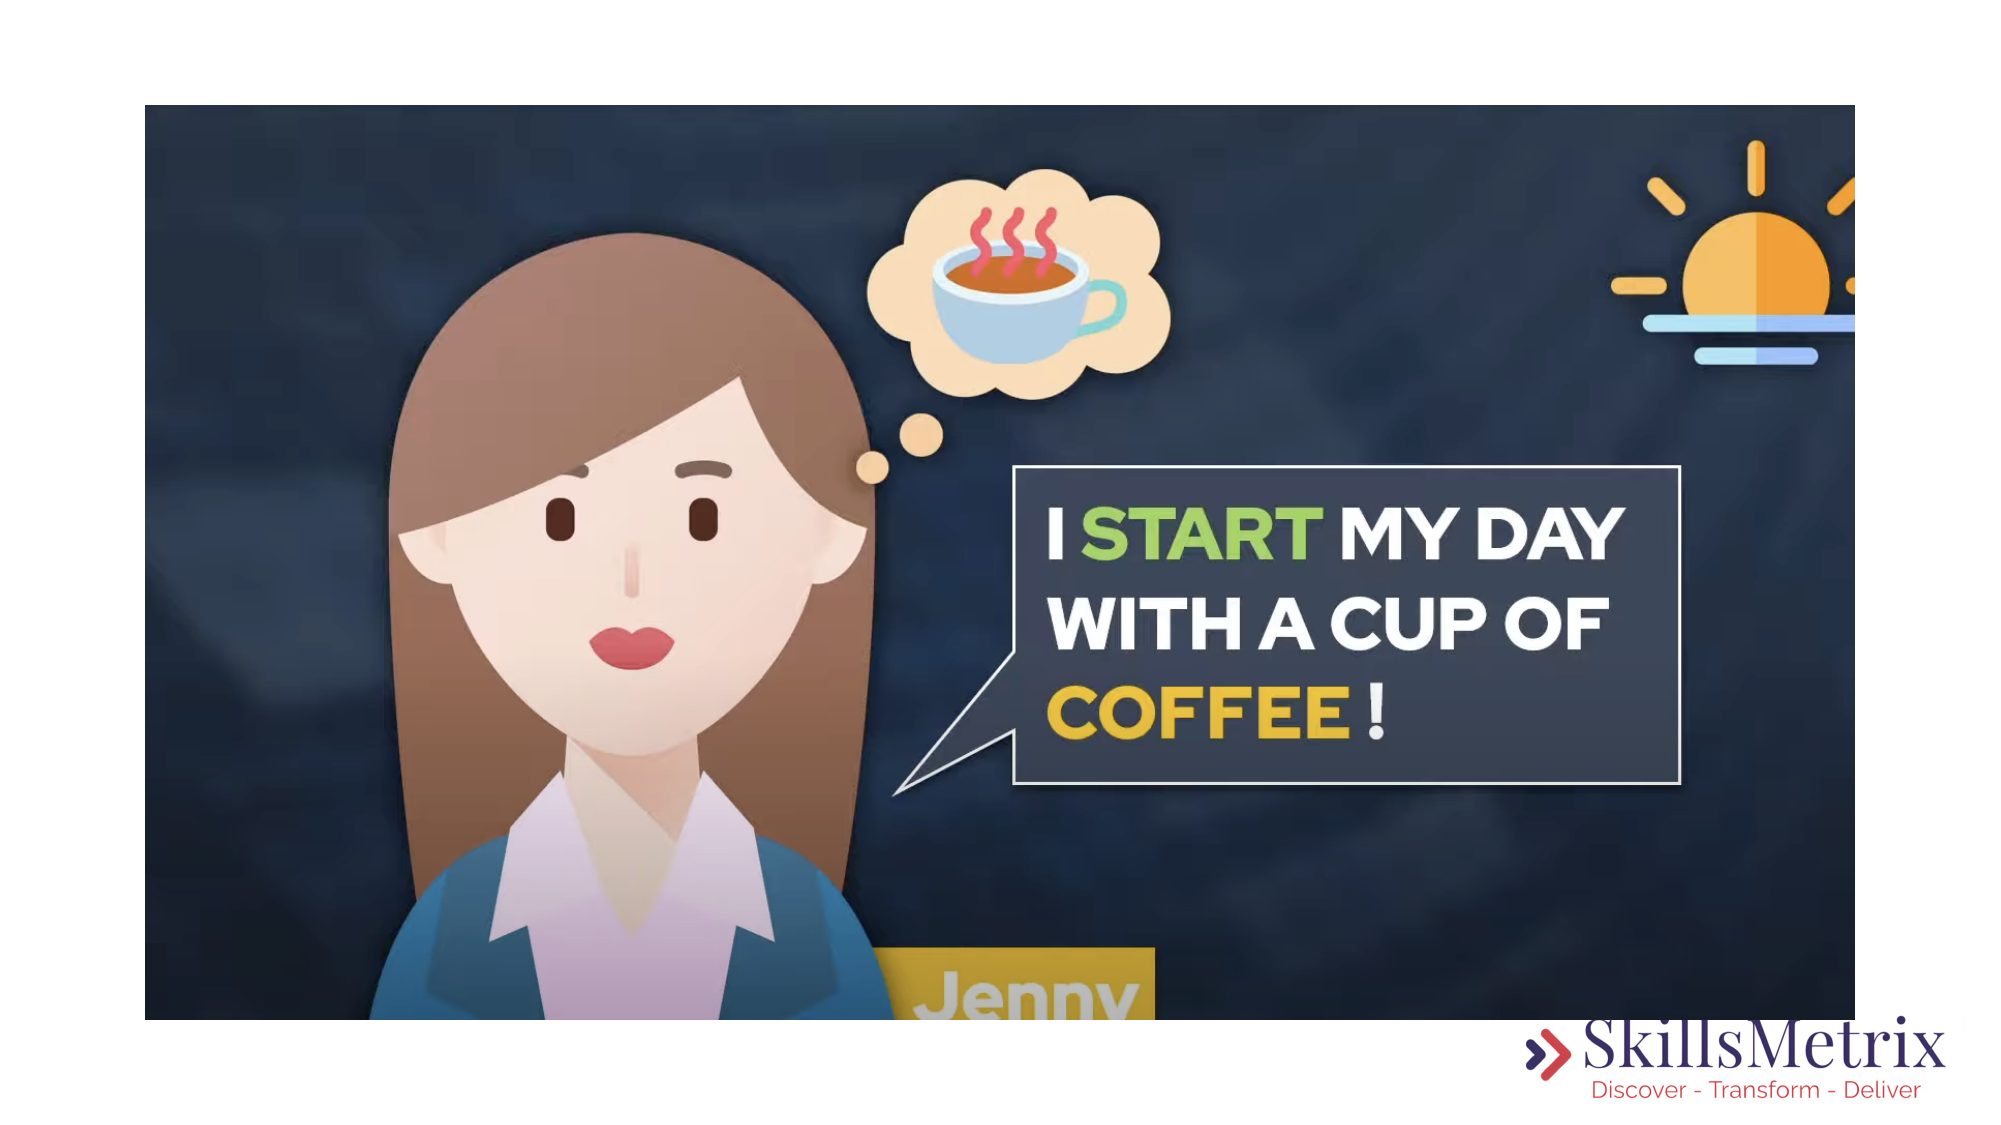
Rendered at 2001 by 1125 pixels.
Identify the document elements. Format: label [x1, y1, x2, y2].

picture [145, 105, 2000, 1125]
